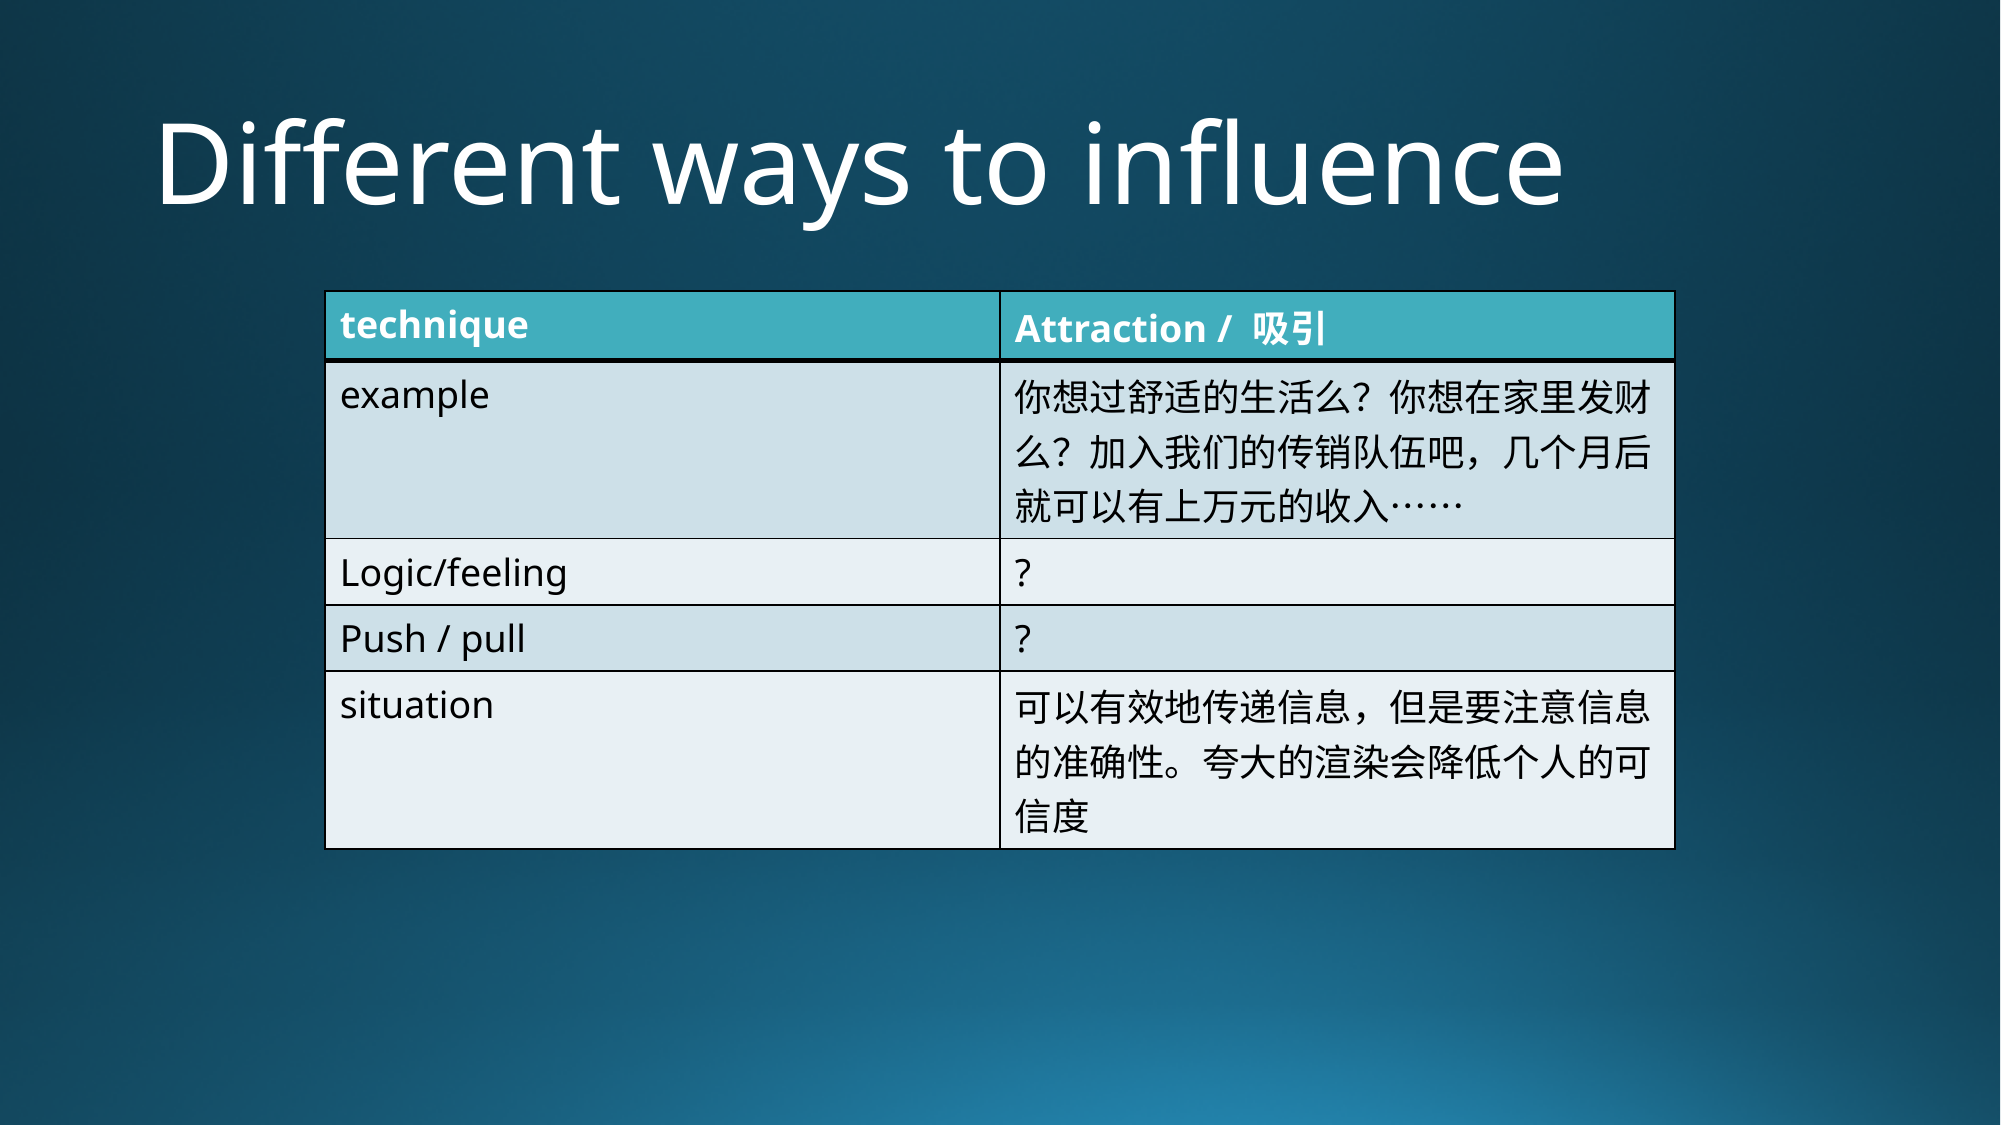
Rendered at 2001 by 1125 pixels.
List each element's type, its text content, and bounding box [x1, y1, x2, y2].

title Different ways to influence [137, 59, 1863, 278]
table_cell ? [1001, 606, 1674, 670]
picture [0, 0, 2001, 1125]
table_cell 可以有效地传递信息，但是要注意信息的准确性。夸大的渲染会降低个人的可信度 [1001, 672, 1674, 848]
table_header technique [326, 292, 999, 358]
table_cell 你想过舒适的生活么？你想在家里发财么？加入我们的传销队伍吧，几个月后就可以有上万元的收入…… [1001, 363, 1674, 538]
table_cell Push / pull [326, 606, 999, 670]
table_cell Logic/feeling [326, 539, 999, 604]
table_header Attraction / 吸引 [1001, 292, 1674, 358]
table_cell situation [326, 672, 999, 848]
table_cell example [326, 363, 999, 538]
table_cell ? [1001, 539, 1674, 604]
